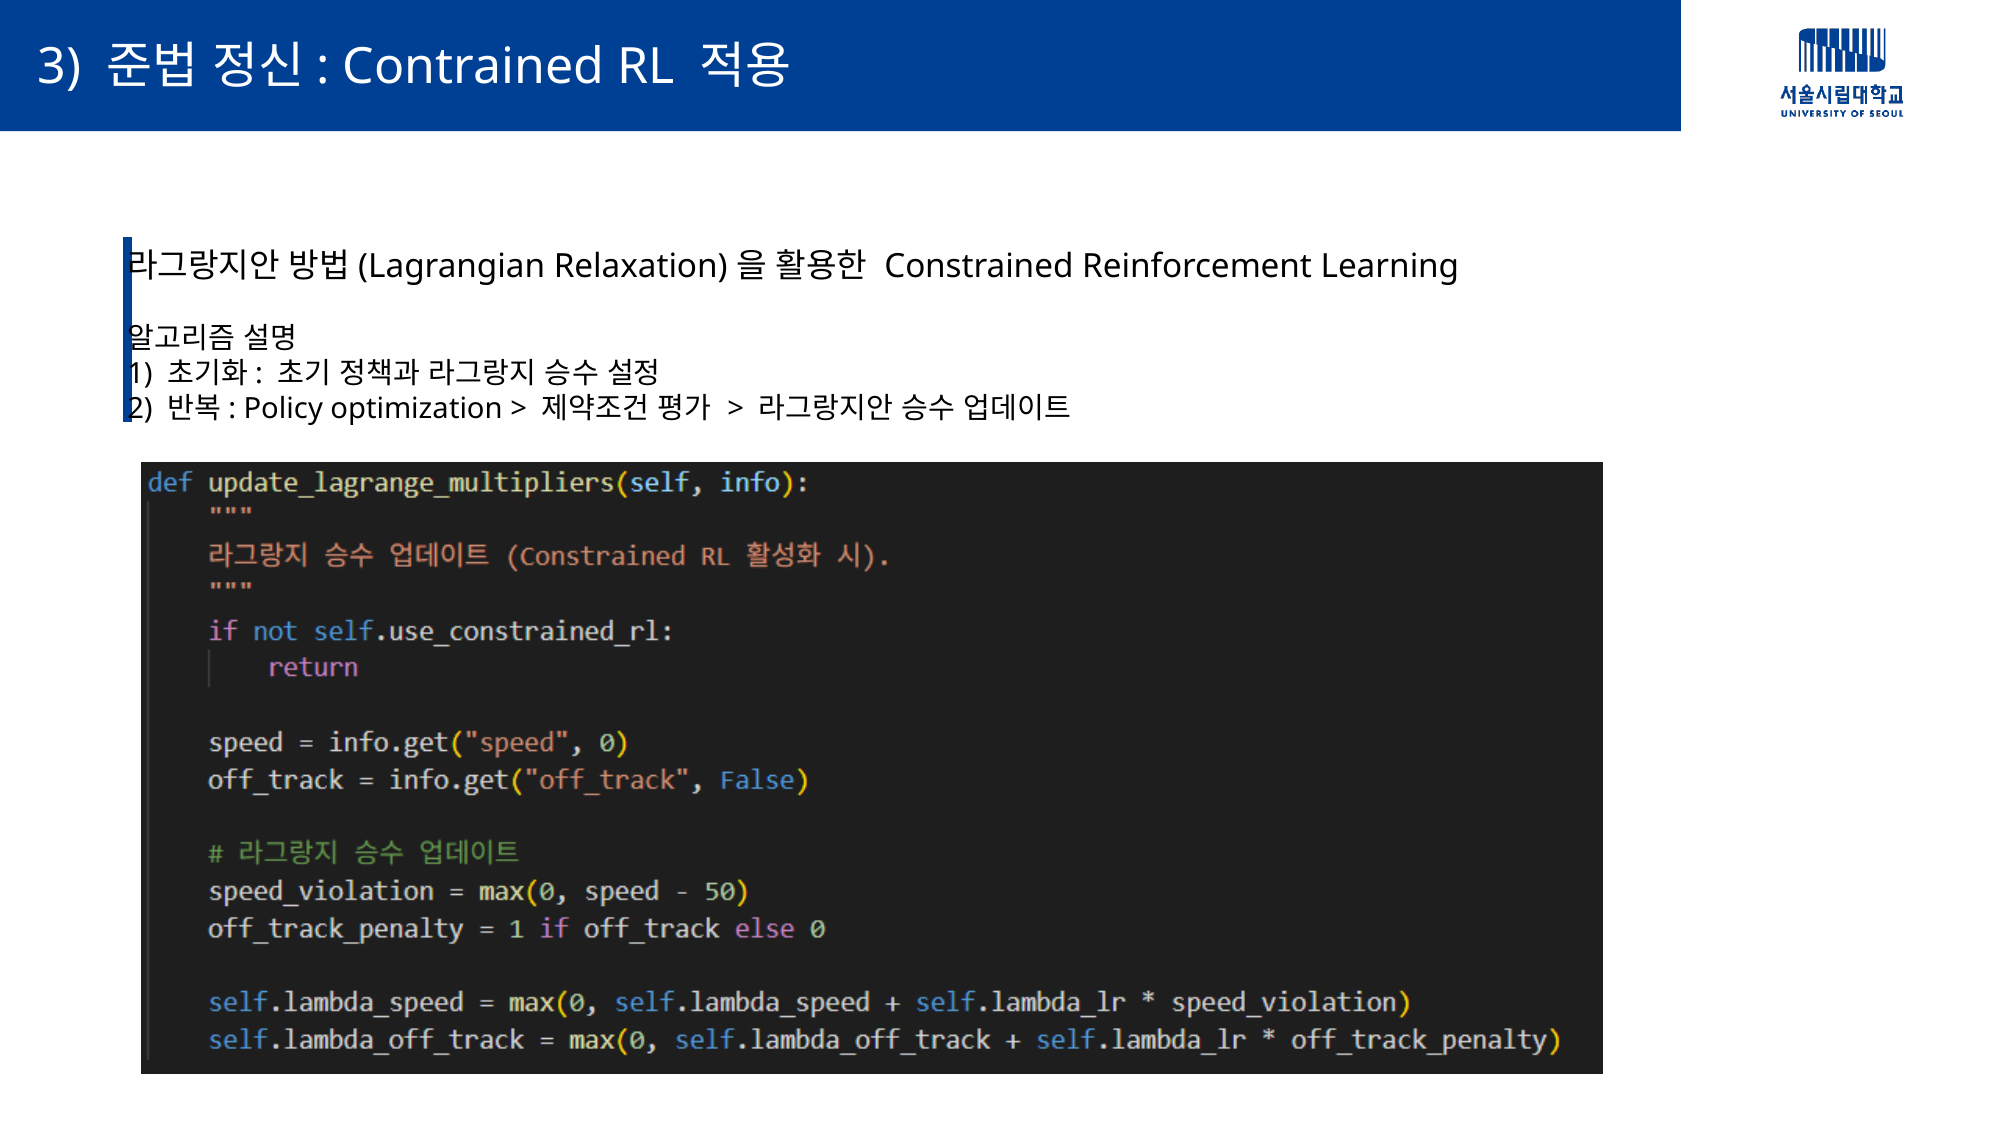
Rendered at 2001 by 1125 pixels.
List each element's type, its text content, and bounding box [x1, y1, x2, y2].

text_box [0, 0, 1682, 133]
picture [140, 462, 1604, 1075]
picture [1768, 0, 1916, 147]
text_box 라그랑지안 방법(Lagrangian Relaxation)을 활용한 Constrained Reinforcement Learning 알고리즘 설명 1) 초기화: 초기 정책과 라그랑지 승수 설정 2) 반복: Policy optimization > 제약조건 평가 > 라그랑지안 승수 업데이트 [112, 236, 1475, 432]
text_box 3) 준법 정신: Contrained RL 적용 [23, 25, 1024, 101]
